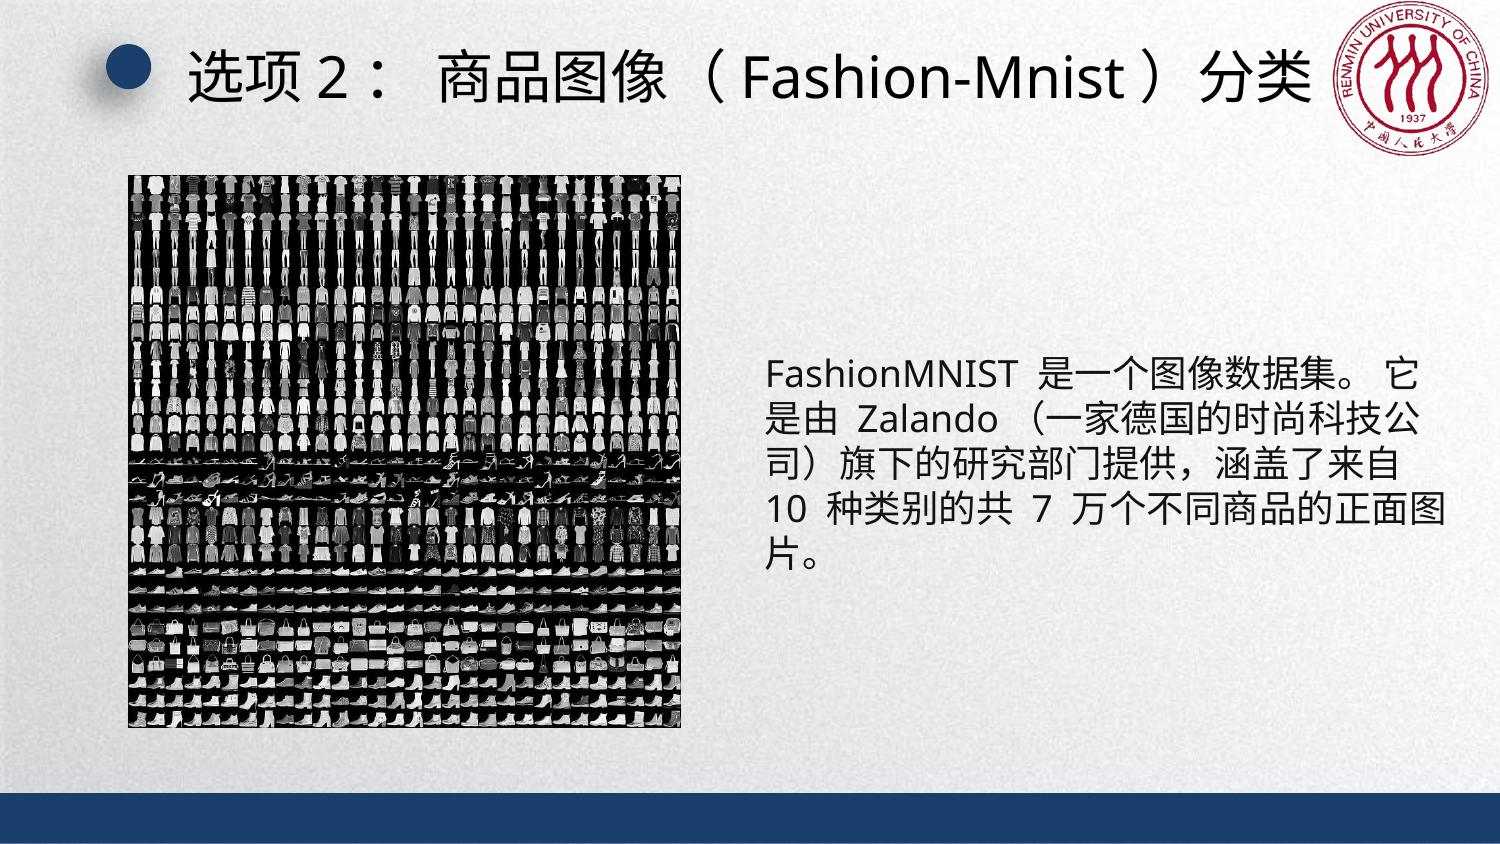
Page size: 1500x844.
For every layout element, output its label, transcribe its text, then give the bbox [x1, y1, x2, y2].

text_box FashionMNIST 是一个图像数据集。 它是由 Zalando（一家德国的时尚科技公司）旗下的研究部门提供，涵盖了来自 10 种类别的共 7 万个不同商品的正面图片。 [749, 342, 1462, 583]
picture [0, 0, 1500, 793]
title 选项2： 商品图像（Fashion-Mnist）分类 [75, 33, 1425, 116]
